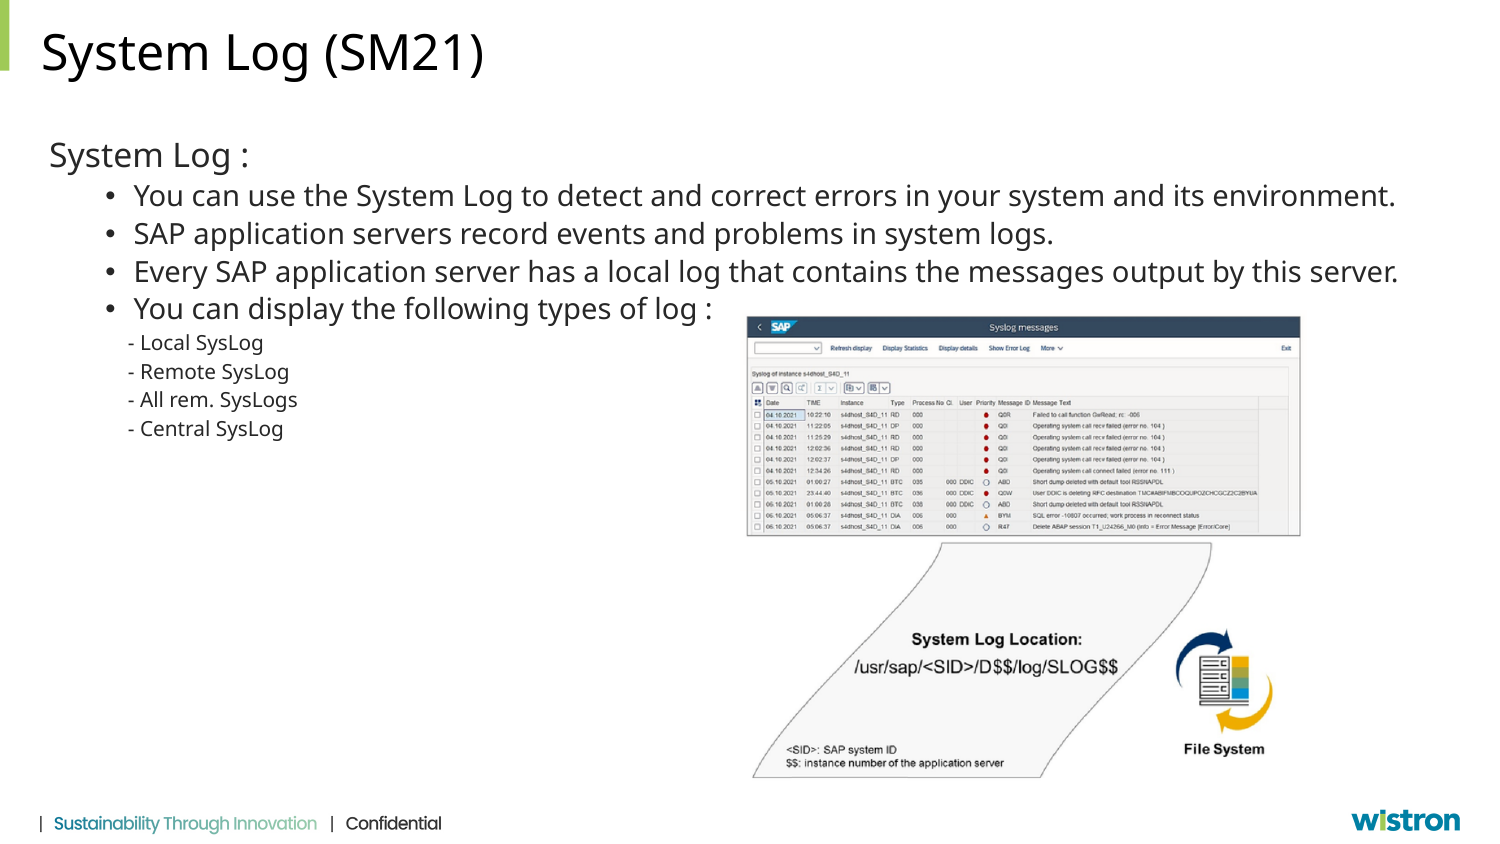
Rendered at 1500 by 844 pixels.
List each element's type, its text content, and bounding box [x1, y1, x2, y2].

picture [0, 804, 1500, 844]
picture [740, 309, 1307, 782]
title System Log (SM21) [41, 14, 1459, 94]
list System Log : You can use the System Log to detect and correct errors in your system and its environment. SAP application servers record events and problems in system logs. Every SAP application server has a local log that contains the messages output by this server. You can display the following types of log : - Local SysLog - Remote SysLog - All rem. SysLogs - Central SysLog [49, 138, 1451, 768]
